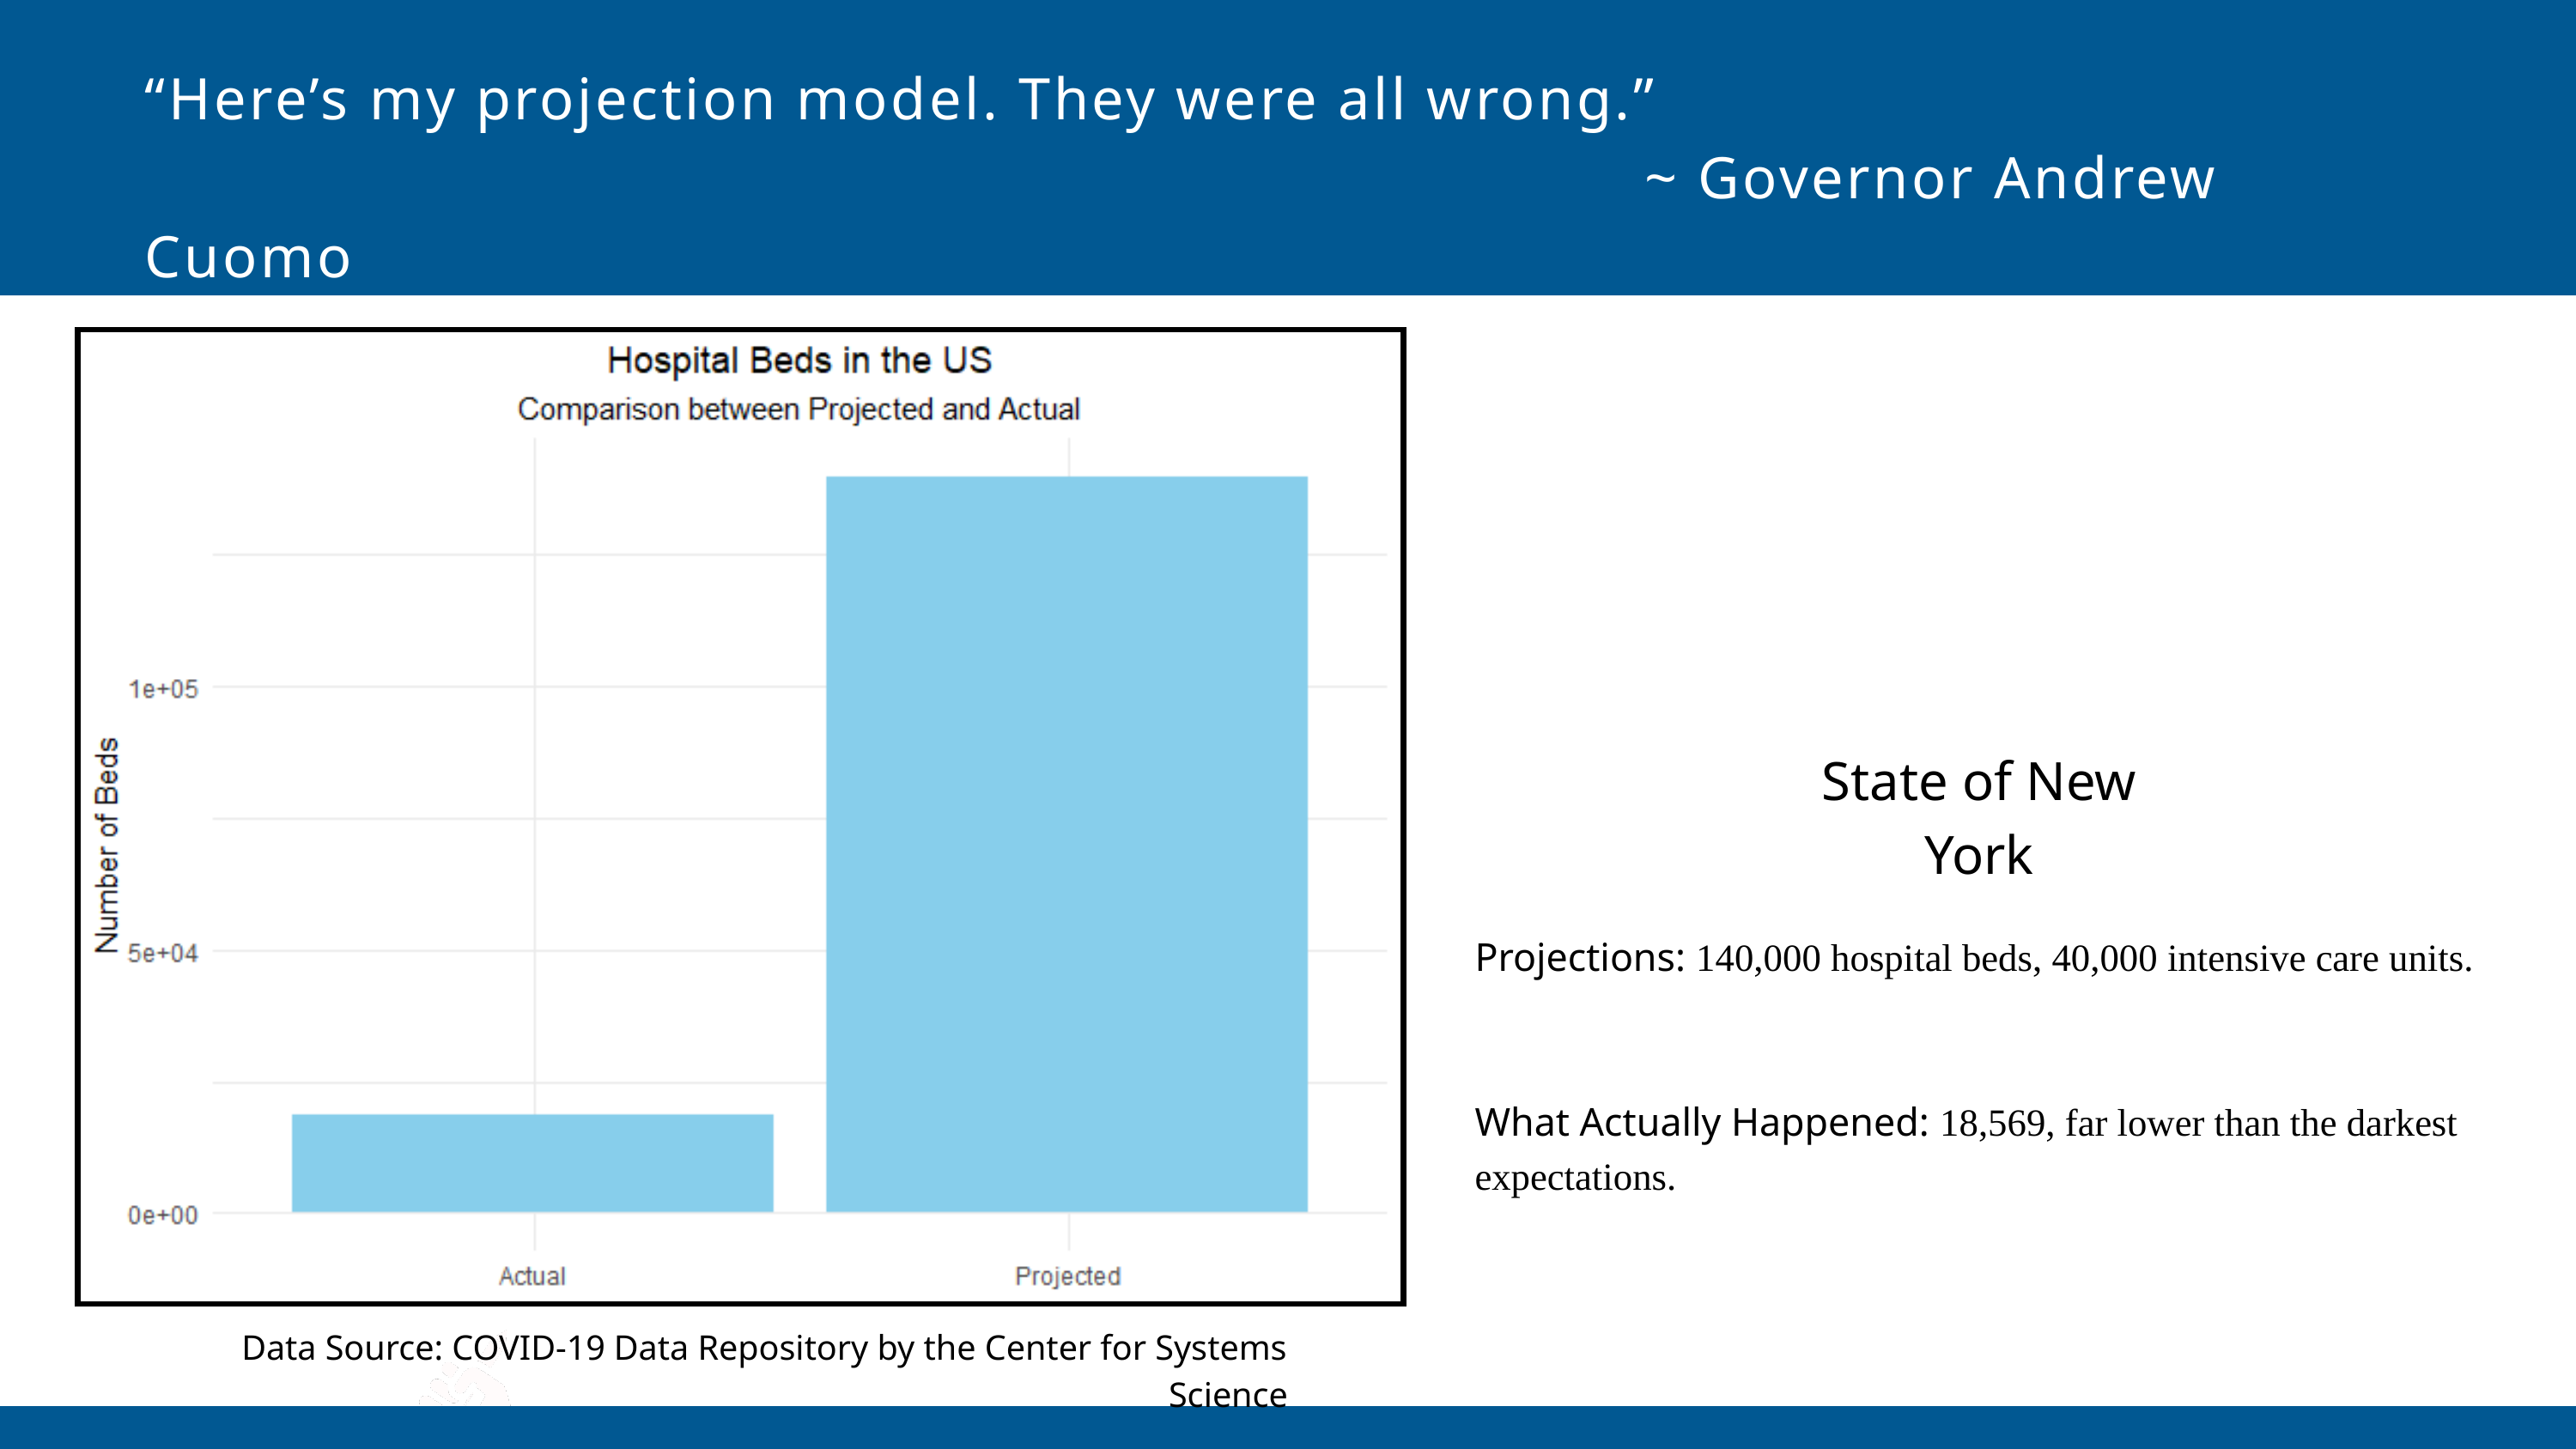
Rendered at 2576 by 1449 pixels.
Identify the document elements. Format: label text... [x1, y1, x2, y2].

text_box [77, 329, 1404, 1304]
text_box Data Source: COVID-19 Data Repository by the Center for Systems Science [187, 1319, 1288, 1404]
text_box State of New York [1772, 737, 2186, 885]
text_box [0, 0, 2576, 296]
text_box What Actually Happened: 18,569, far lower than the darkest expectations. [1474, 1089, 2576, 1197]
text_box Projections: 140,000 hospital beds, 40,000 intensive care units. [1474, 925, 2484, 979]
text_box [0, 1405, 2576, 1449]
